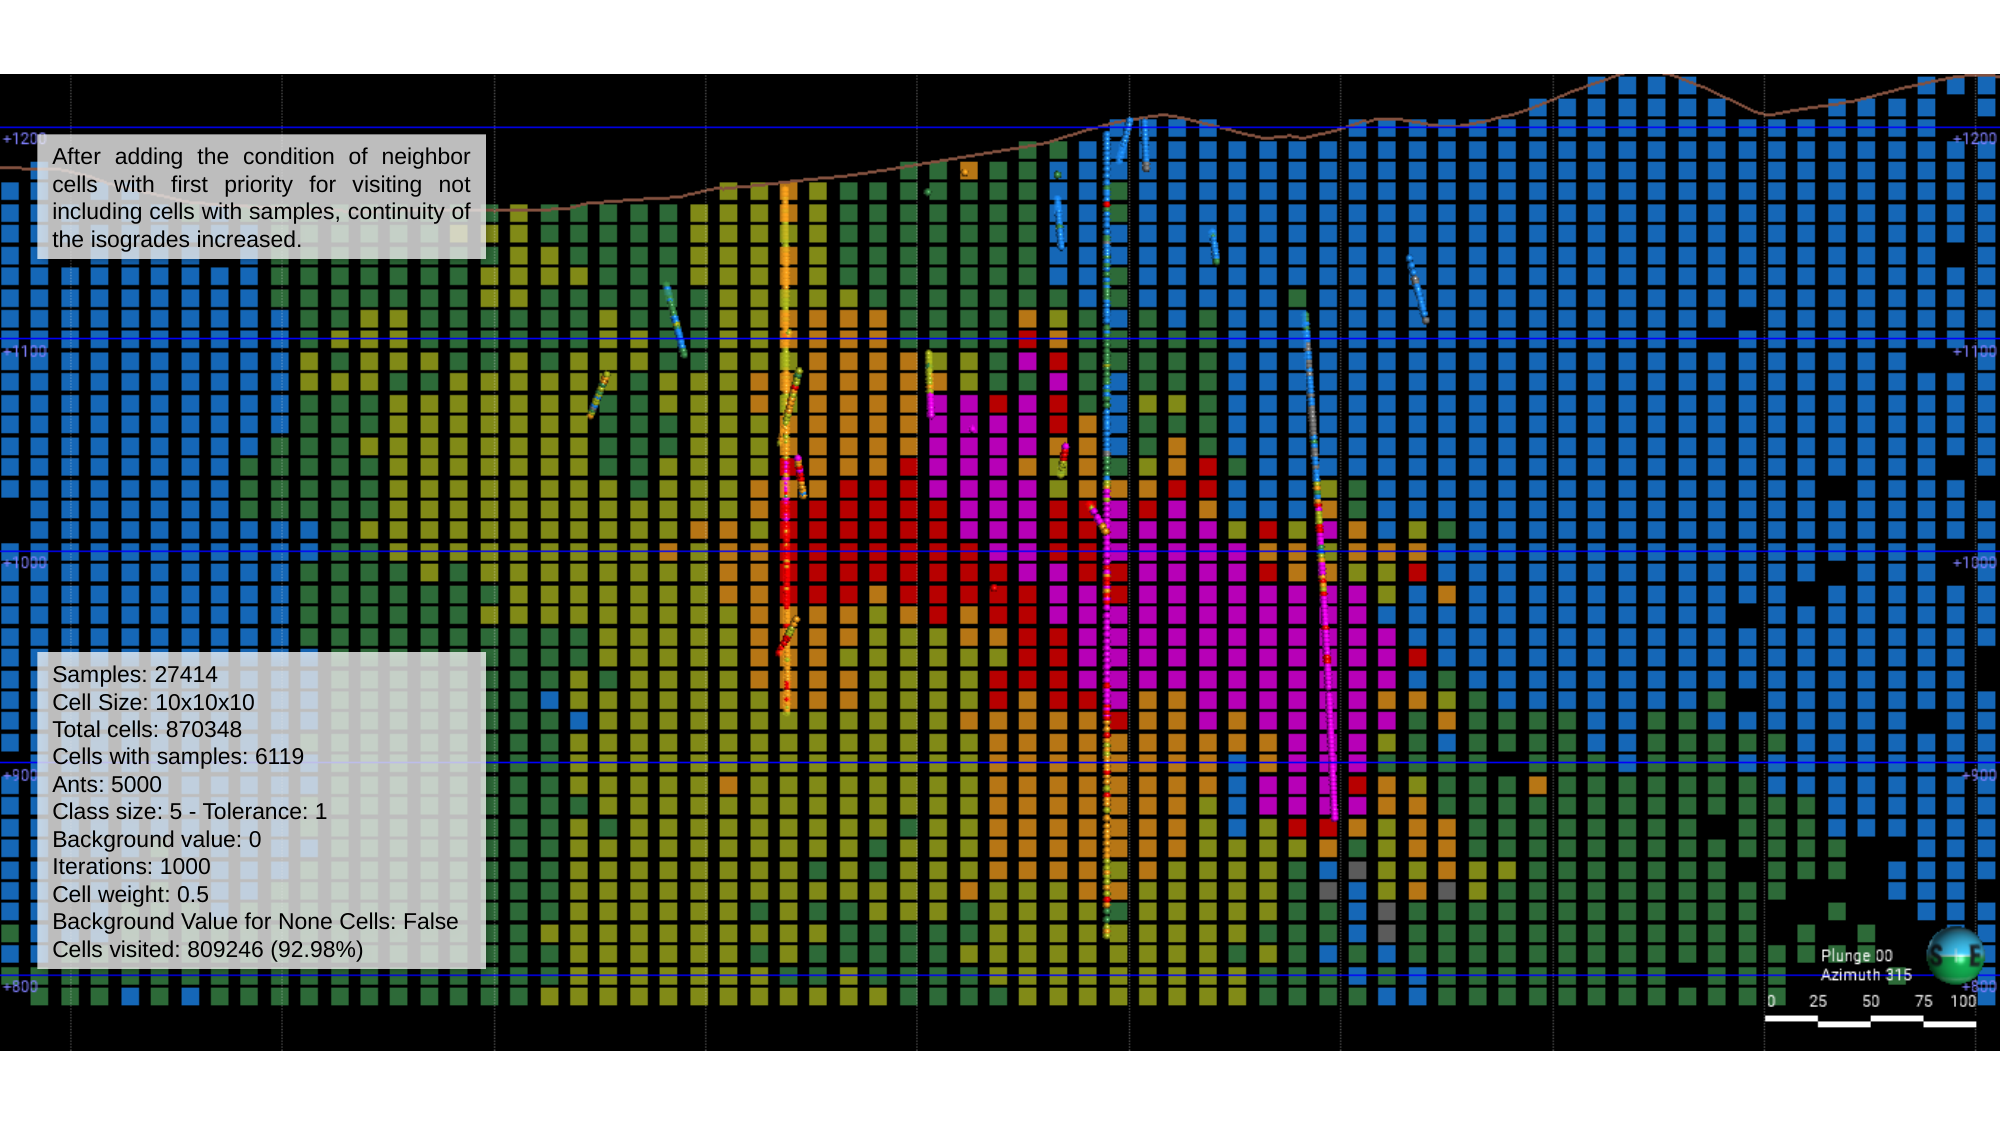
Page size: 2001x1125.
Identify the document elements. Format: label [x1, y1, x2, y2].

picture [0, 73, 2000, 1052]
